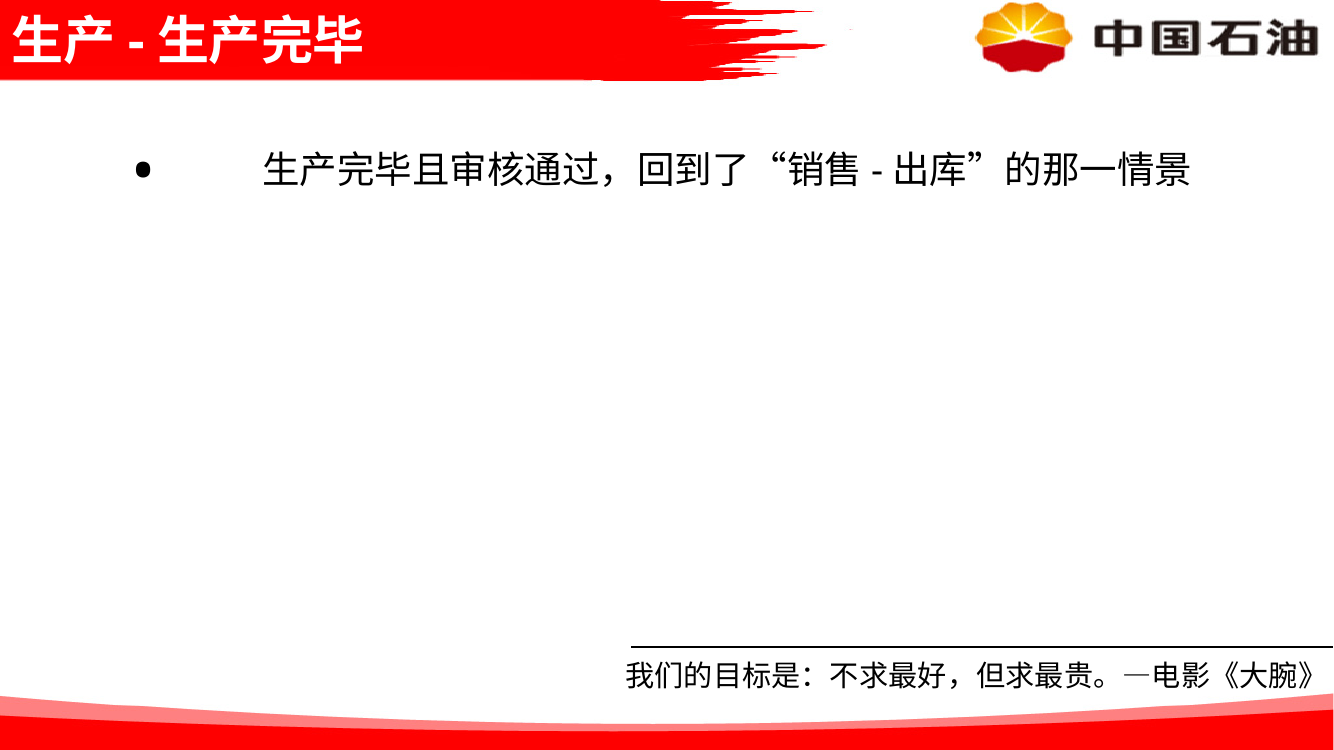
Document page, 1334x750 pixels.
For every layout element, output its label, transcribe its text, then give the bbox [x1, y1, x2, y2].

text_box 我们的目标是：不求最好，但求最贵。—电影《大腕》 [607, 649, 1334, 700]
picture [0, 0, 1334, 750]
list 生产完毕且审核通过，回到了“销售-出库”的那一情景 [64, 138, 1265, 634]
title 生产-生产完毕 [0, 0, 407, 106]
